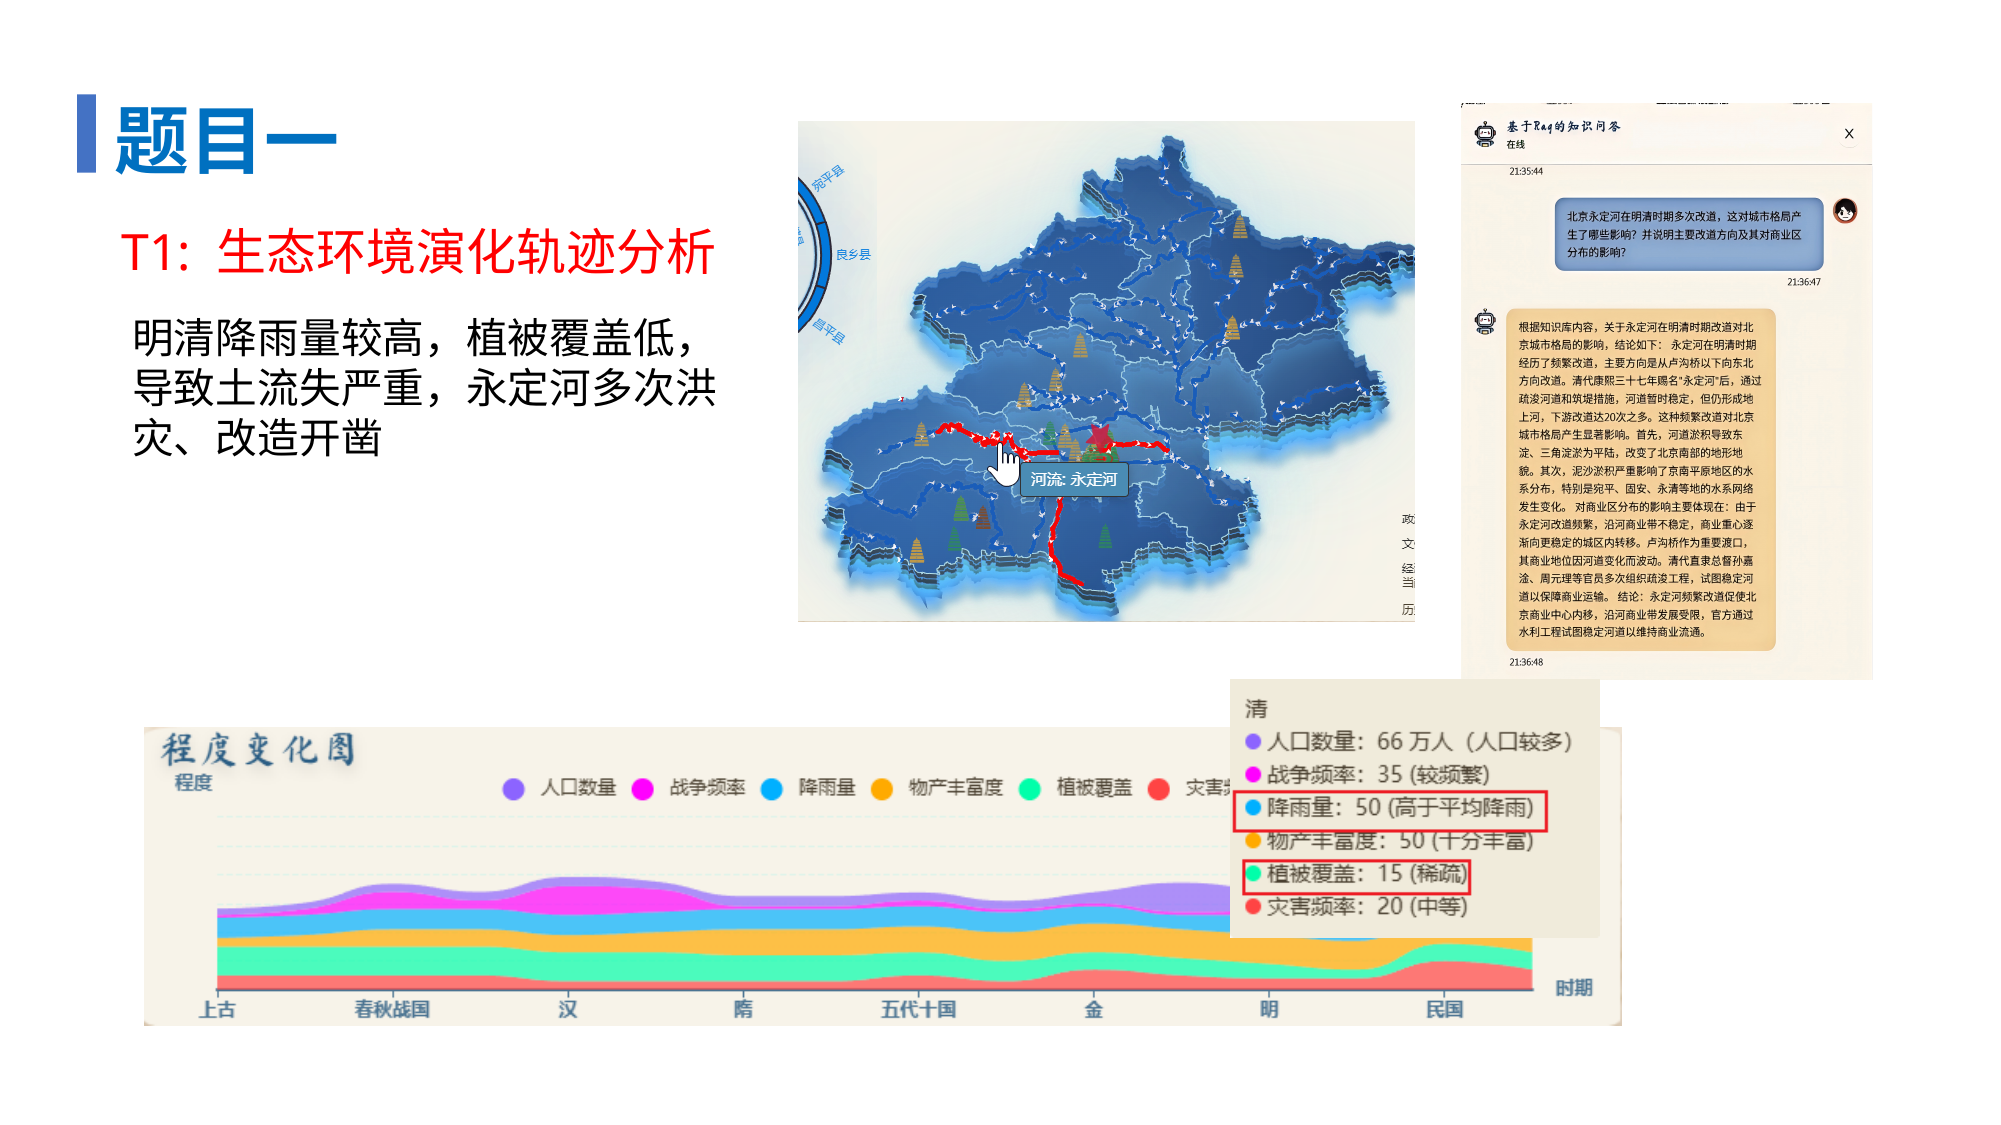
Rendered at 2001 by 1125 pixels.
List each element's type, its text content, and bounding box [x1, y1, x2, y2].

picture [144, 103, 1873, 1026]
text_box T1: 生态环境演化轨迹分析 [106, 213, 770, 288]
picture [798, 121, 1415, 622]
text_box 题目一 [100, 85, 1101, 191]
text_box 明清降雨量较高，植被覆盖低，导致土流失严重，永定河多次洪灾、改造开凿 [117, 304, 753, 470]
text_box [76, 93, 97, 174]
